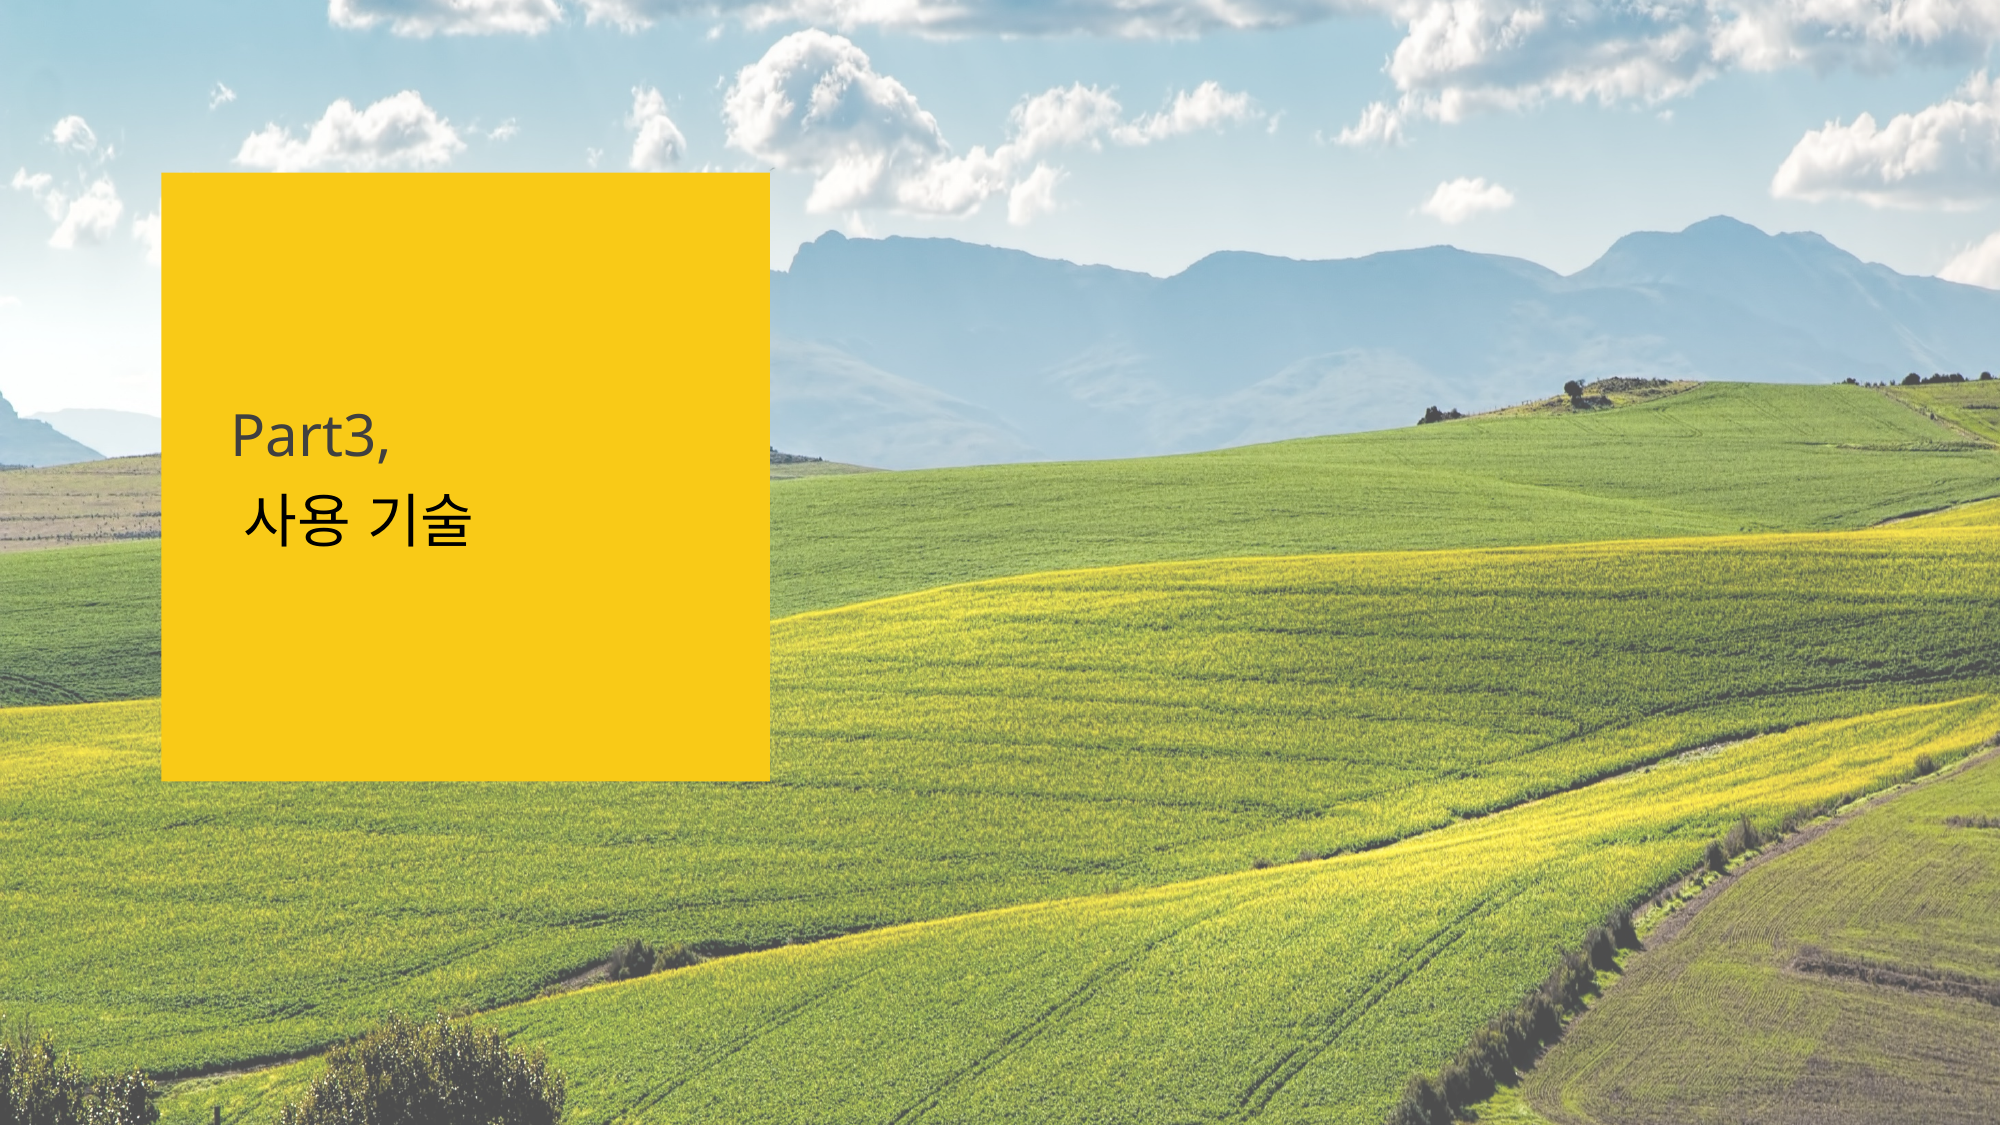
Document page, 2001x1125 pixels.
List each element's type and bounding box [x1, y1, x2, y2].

text_box [161, 172, 771, 782]
picture [0, 0, 2000, 1125]
